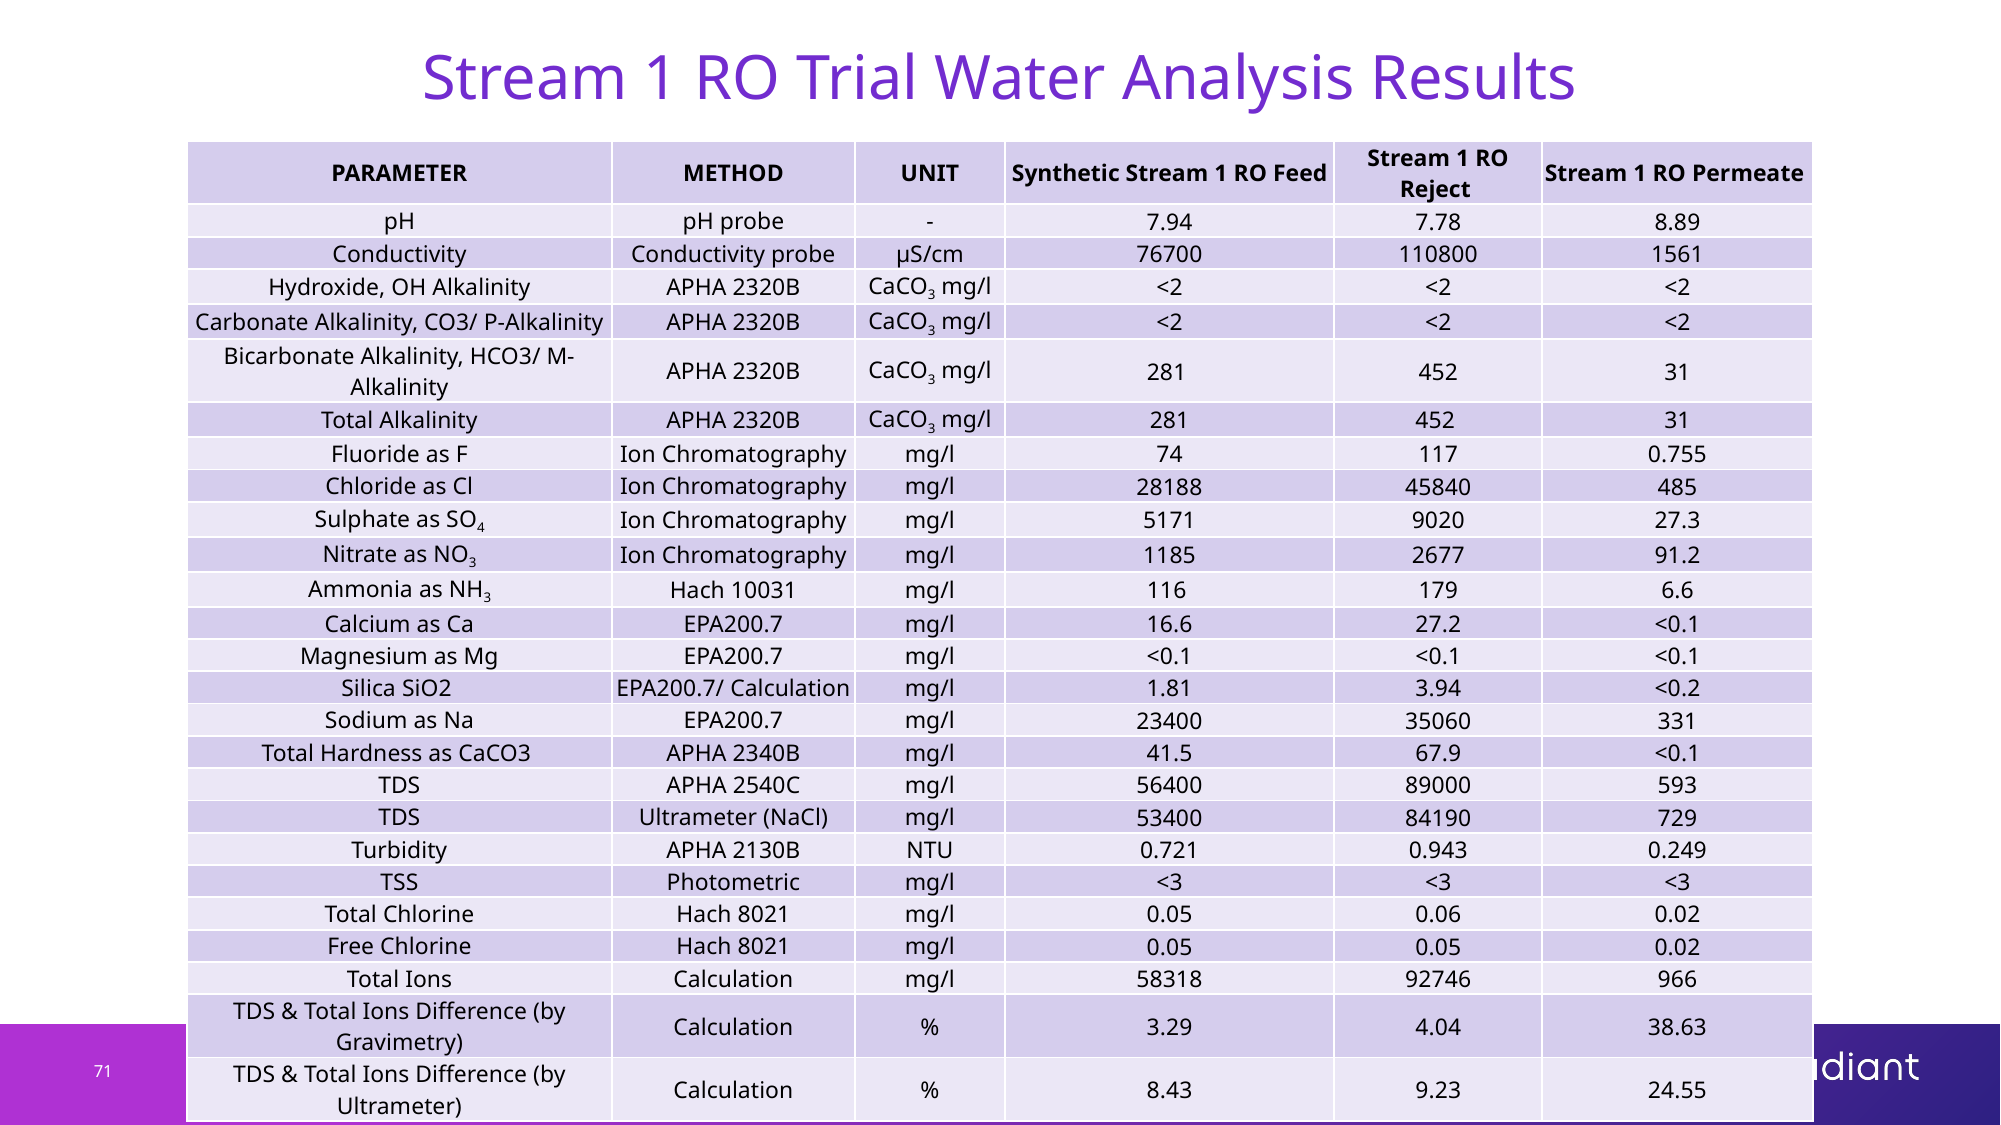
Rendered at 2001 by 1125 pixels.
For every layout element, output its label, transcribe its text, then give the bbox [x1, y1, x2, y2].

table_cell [1335, 737, 1541, 767]
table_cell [1006, 538, 1333, 571]
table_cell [188, 737, 611, 767]
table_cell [188, 931, 611, 961]
table_cell CaCO3 mg/l [856, 305, 1004, 338]
table_cell APHA 2320B [613, 340, 854, 401]
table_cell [613, 1058, 854, 1120]
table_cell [1335, 640, 1541, 670]
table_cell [1335, 573, 1541, 606]
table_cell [1006, 640, 1333, 670]
table_cell 7.78 [1335, 205, 1541, 236]
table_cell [188, 538, 611, 571]
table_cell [188, 704, 611, 735]
table_cell <2 [1335, 305, 1541, 338]
table_cell Ion Chromatography [613, 438, 854, 469]
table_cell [188, 608, 611, 638]
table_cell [1006, 672, 1333, 703]
table_cell 452 [1335, 340, 1541, 401]
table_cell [856, 672, 1004, 703]
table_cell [613, 672, 854, 703]
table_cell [1543, 470, 1812, 501]
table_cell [1543, 769, 1812, 800]
table_cell Hydroxide, OH Alkalinity [188, 270, 611, 303]
table_header Stream 1 RO Reject [1335, 142, 1541, 203]
table_cell APHA 2320B [613, 305, 854, 338]
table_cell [1335, 963, 1541, 993]
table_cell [1006, 438, 1333, 469]
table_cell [188, 503, 611, 536]
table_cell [856, 737, 1004, 767]
table_cell CaCO3 mg/l [856, 340, 1004, 401]
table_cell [613, 898, 854, 929]
table_cell 7.94 [1006, 205, 1333, 236]
table_cell Total Alkalinity [188, 403, 611, 436]
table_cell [1543, 1058, 1812, 1120]
table_header Stream 1 RO Permeate [1543, 142, 1812, 203]
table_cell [856, 769, 1004, 800]
picture [1814, 1043, 1919, 1096]
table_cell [1006, 470, 1333, 501]
table_header Synthetic Stream 1 RO Feed [1006, 142, 1333, 203]
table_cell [856, 538, 1004, 571]
table_cell pH [188, 205, 611, 236]
table_cell 76700 [1006, 238, 1333, 268]
slide_number 71 [78, 1042, 186, 1103]
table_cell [856, 963, 1004, 993]
table_cell 452 [1335, 403, 1541, 436]
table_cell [856, 704, 1004, 735]
table_cell pH probe [613, 205, 854, 236]
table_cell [856, 801, 1004, 832]
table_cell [613, 931, 854, 961]
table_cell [188, 470, 611, 501]
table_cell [1006, 608, 1333, 638]
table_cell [1543, 963, 1812, 993]
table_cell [613, 608, 854, 638]
table_cell <2 [1335, 270, 1541, 303]
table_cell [1335, 898, 1541, 929]
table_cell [188, 963, 611, 993]
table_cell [1335, 769, 1541, 800]
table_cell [1006, 834, 1333, 864]
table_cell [1335, 503, 1541, 536]
table_cell Fluoride as F [188, 438, 611, 469]
table_cell 8.89 [1543, 205, 1812, 236]
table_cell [1006, 898, 1333, 929]
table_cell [1543, 538, 1812, 571]
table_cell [1335, 608, 1541, 638]
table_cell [613, 538, 854, 571]
table_cell 31 [1543, 403, 1812, 436]
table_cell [188, 834, 611, 864]
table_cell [1335, 801, 1541, 832]
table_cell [1543, 898, 1812, 929]
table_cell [1543, 801, 1812, 832]
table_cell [1543, 438, 1812, 469]
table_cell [856, 1058, 1004, 1120]
table_cell CaCO3 mg/l [856, 270, 1004, 303]
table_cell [856, 438, 1004, 469]
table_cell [1543, 608, 1812, 638]
table_cell CaCO3 mg/l [856, 403, 1004, 436]
table_cell Carbonate Alkalinity, CO3/ P-Alkalinity [188, 305, 611, 338]
table_cell 281 [1006, 340, 1333, 401]
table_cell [613, 704, 854, 735]
table_cell <2 [1006, 270, 1333, 303]
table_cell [1335, 438, 1541, 469]
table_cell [1543, 704, 1812, 735]
table_header METHOD [613, 142, 854, 203]
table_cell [1335, 1058, 1541, 1120]
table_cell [1543, 503, 1812, 536]
table_cell 110800 [1335, 238, 1541, 268]
table_header UNIT [856, 142, 1004, 203]
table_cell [613, 503, 854, 536]
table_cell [856, 640, 1004, 670]
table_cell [1006, 769, 1333, 800]
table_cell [1543, 672, 1812, 703]
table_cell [856, 834, 1004, 864]
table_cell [613, 963, 854, 993]
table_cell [188, 866, 611, 896]
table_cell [856, 995, 1004, 1057]
table_cell <2 [1543, 305, 1812, 338]
table_cell APHA 2320B [613, 403, 854, 436]
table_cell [1335, 672, 1541, 703]
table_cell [1335, 866, 1541, 896]
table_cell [856, 866, 1004, 896]
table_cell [188, 573, 611, 606]
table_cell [613, 769, 854, 800]
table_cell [1006, 704, 1333, 735]
table_cell µS/cm [856, 238, 1004, 268]
table_cell 281 [1006, 403, 1333, 436]
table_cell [1006, 931, 1333, 961]
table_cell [1543, 931, 1812, 961]
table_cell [1543, 866, 1812, 896]
table_cell Conductivity probe [613, 238, 854, 268]
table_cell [1006, 737, 1333, 767]
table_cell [856, 503, 1004, 536]
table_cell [188, 640, 611, 670]
table_cell Conductivity [188, 238, 611, 268]
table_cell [1543, 573, 1812, 606]
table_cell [613, 573, 854, 606]
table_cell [1335, 995, 1541, 1057]
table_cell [1006, 866, 1333, 896]
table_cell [188, 672, 611, 703]
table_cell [856, 608, 1004, 638]
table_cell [613, 834, 854, 864]
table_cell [856, 470, 1004, 501]
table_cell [613, 640, 854, 670]
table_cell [1006, 573, 1333, 606]
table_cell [1335, 704, 1541, 735]
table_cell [188, 769, 611, 800]
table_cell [188, 898, 611, 929]
table_cell APHA 2320B [613, 270, 854, 303]
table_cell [1335, 834, 1541, 864]
table_cell 31 [1543, 340, 1812, 401]
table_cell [613, 470, 854, 501]
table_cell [1543, 834, 1812, 864]
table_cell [613, 995, 854, 1057]
title Stream 1 RO Trial Water Analysis Results [405, 7, 1595, 140]
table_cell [1006, 801, 1333, 832]
table_cell <2 [1543, 270, 1812, 303]
table_header PARAMETER [188, 142, 611, 203]
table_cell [613, 801, 854, 832]
table_cell Bicarbonate Alkalinity, HCO3/ M-Alkalinity [188, 340, 611, 401]
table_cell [856, 898, 1004, 929]
table_cell 1561 [1543, 238, 1812, 268]
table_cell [1335, 470, 1541, 501]
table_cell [1335, 931, 1541, 961]
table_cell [1543, 737, 1812, 767]
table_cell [1006, 963, 1333, 993]
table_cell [1006, 1058, 1333, 1120]
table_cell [856, 931, 1004, 961]
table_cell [856, 573, 1004, 606]
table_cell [188, 801, 611, 832]
table_cell <2 [1006, 305, 1333, 338]
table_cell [1335, 538, 1541, 571]
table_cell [188, 1058, 611, 1120]
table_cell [1543, 640, 1812, 670]
table_cell - [856, 205, 1004, 236]
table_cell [1006, 995, 1333, 1057]
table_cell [1006, 503, 1333, 536]
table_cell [188, 995, 611, 1057]
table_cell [1543, 995, 1812, 1057]
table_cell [613, 866, 854, 896]
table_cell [613, 737, 854, 767]
